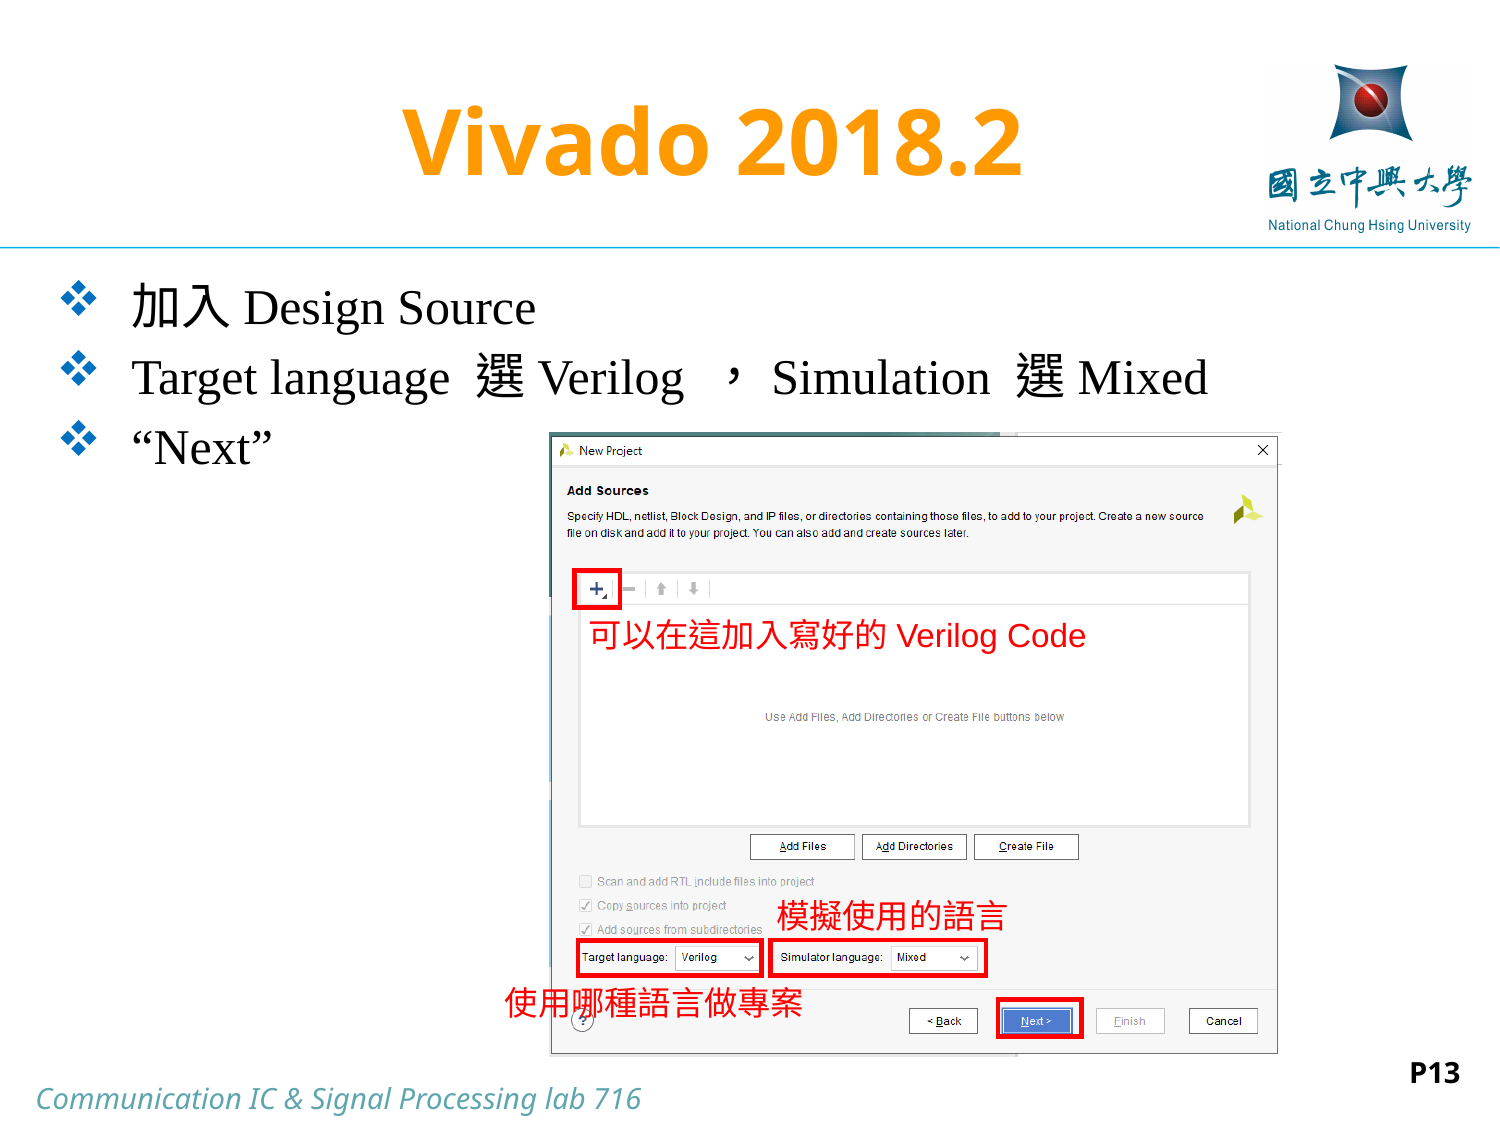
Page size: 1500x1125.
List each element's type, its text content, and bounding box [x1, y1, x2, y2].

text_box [549, 432, 1282, 1057]
list 加入Design Source Target language 選Verilog ，Simulation 選Mixed “Next” [41, 267, 1471, 1005]
picture [1353, 64, 1472, 233]
title Vivado 2018.2 [75, 45, 1353, 233]
text_box 使用哪種語言做專案 [490, 974, 833, 1070]
